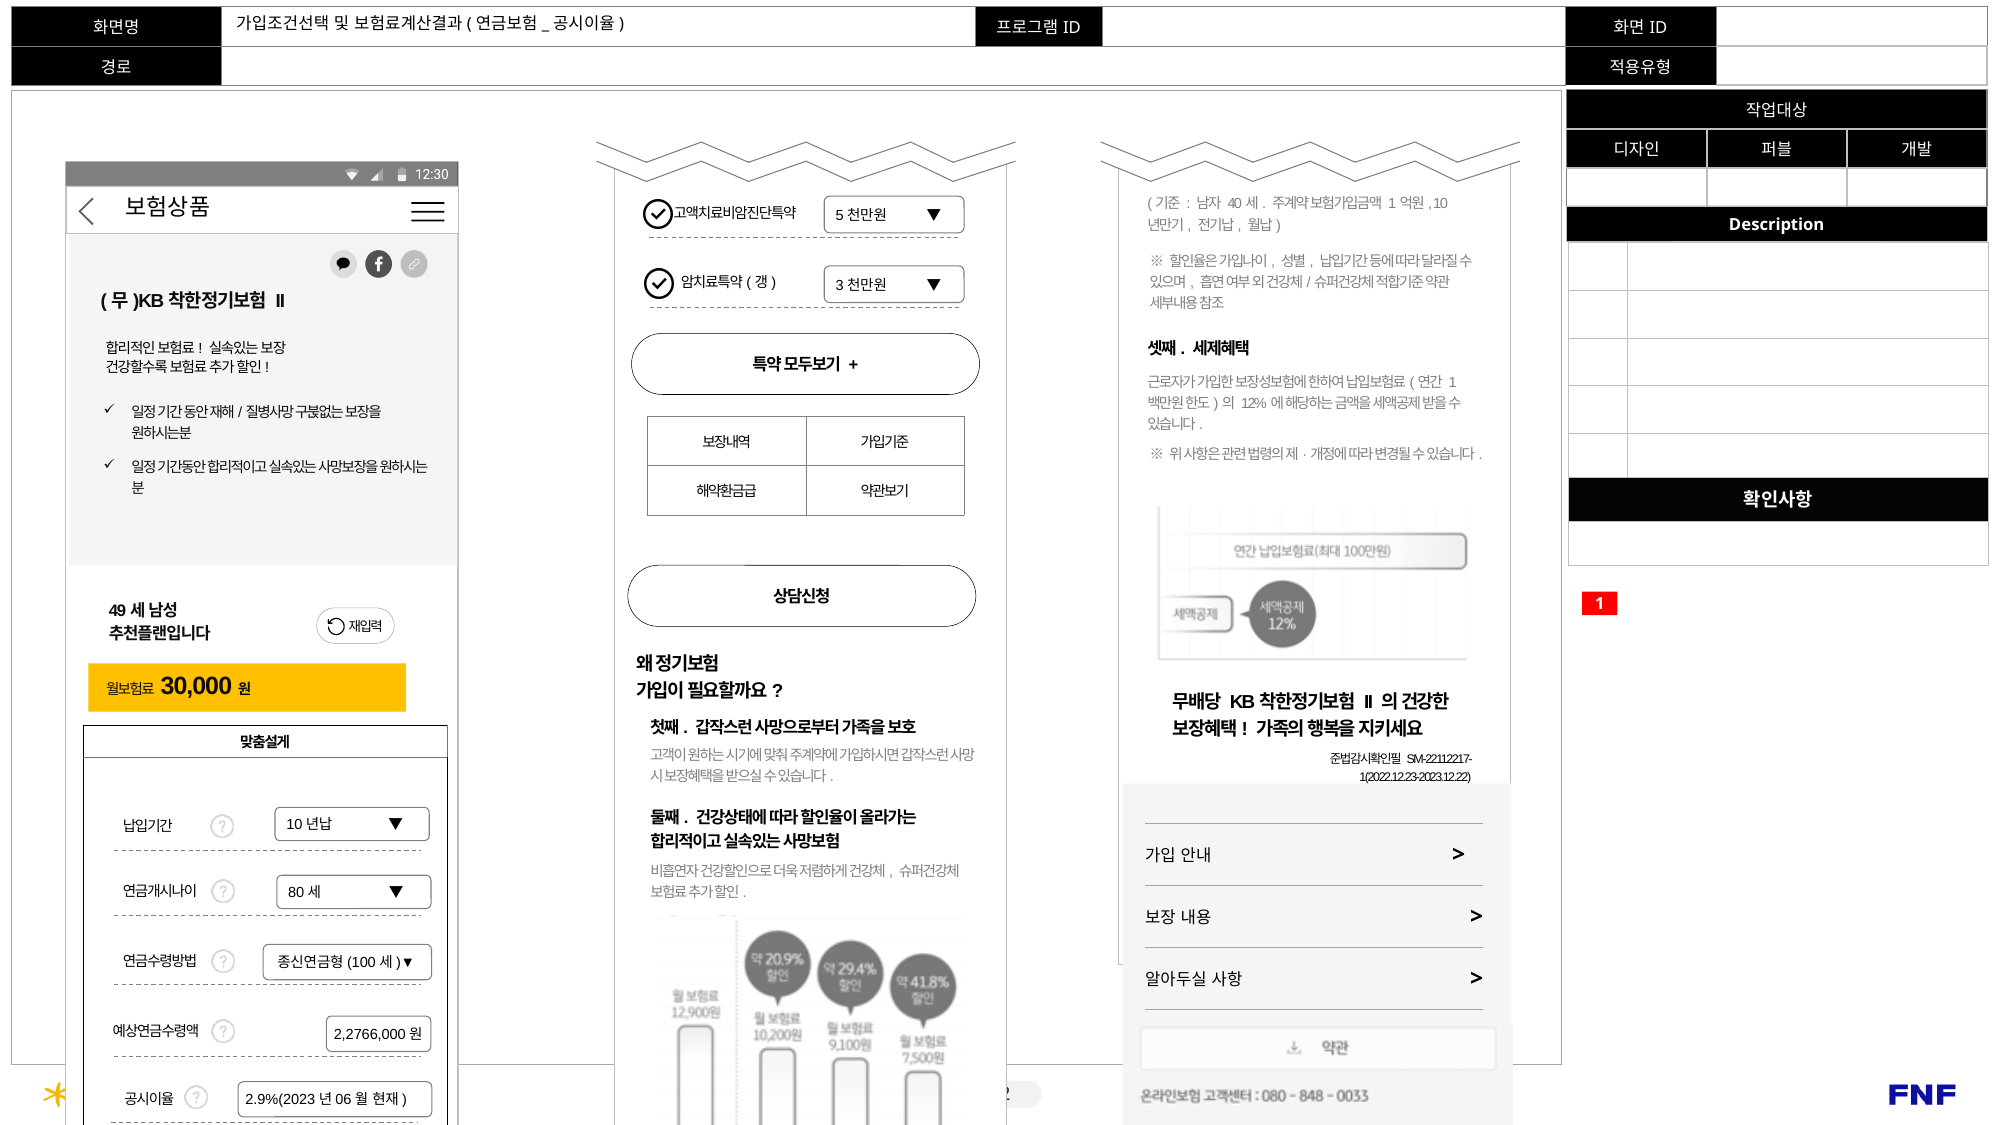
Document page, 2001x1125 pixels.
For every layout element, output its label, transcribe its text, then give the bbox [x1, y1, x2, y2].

text_box 종신연금형(100세)▼ [262, 943, 433, 981]
text_box 80세 ▼ [275, 874, 433, 910]
picture [1148, 492, 1477, 672]
picture [326, 247, 432, 279]
table_cell 보장 내용 [1145, 886, 1344, 947]
text_box 비흡연자 건강할인으로 더욱 저렴하게 건강체, 슈퍼건강체 보험료 추가 할인. [632, 858, 994, 901]
text_box ※ 할인율은 가입나이, 성별, 납입기간 등에 따라 달라질 수 있으며, 흡연 여부 외 건강체/슈퍼건강체 적합기준 약관 세부내용 참조 [1131, 248, 1493, 312]
text_box 1 [1581, 591, 1618, 616]
text_box 무배당 KB착한정기보험 II 의 건강한 보장혜택! 가족의 행복을 지키세요 [1155, 684, 1474, 739]
table_cell [319, 758, 447, 1125]
text_box [637, 255, 688, 308]
table_header 가입 안내 [1145, 824, 1344, 885]
table_cell > [1344, 886, 1483, 947]
table_cell [1628, 339, 1988, 385]
table_cell [1569, 434, 1627, 477]
table_header [1628, 243, 1988, 290]
text_box 2.9%(2023년06월 현재) [237, 1080, 433, 1118]
text_box [636, 185, 687, 238]
text_box 근로자가 가입한 보장성보험에 한하여 납입보험료(연간 1백만원 한도)의 12%에 해당하는 금액을 세액공제 받을 수 있습니다. [1129, 369, 1490, 433]
table_cell [1628, 434, 1988, 477]
text_box 합리적인 보험료! 실속있는 보장 [105, 339, 319, 357]
text_box 고객이 원하는 시기에 맞춰 주계약에 가입하시면 갑작스런 사망 시 보장혜택을 받으실 수 있습니다. [632, 742, 997, 785]
table_header [1569, 243, 1627, 290]
table_header > [1344, 824, 1483, 885]
picture [631, 915, 995, 1125]
table_cell [1569, 339, 1627, 385]
text_box 셋째. 세제혜택 [1129, 333, 1490, 358]
text_box 상담신청 [626, 564, 977, 628]
picture [644, 268, 674, 299]
text_box 연금개시나이 [108, 874, 240, 907]
text_box [68, 234, 458, 566]
picture [43, 1082, 65, 1107]
table_cell 알아두실 사항 [1145, 948, 1344, 1009]
text_box 월보험료 30,000 원 [88, 663, 407, 712]
table_cell [1628, 386, 1988, 433]
picture [1887, 1083, 1956, 1106]
text_box [253, 1071, 438, 1120]
picture [211, 949, 235, 973]
table_header 맞춤설게 [84, 726, 447, 757]
table_cell > [1344, 948, 1483, 1009]
picture [184, 1085, 208, 1109]
text_box 연금수령방법 [108, 943, 225, 977]
table_header 보장내역 [648, 417, 806, 465]
table_cell [1569, 386, 1627, 433]
text_box 건강할수록 보험료 추가 할인! [105, 357, 304, 376]
text_box 2,2766,000원 [325, 1015, 432, 1053]
title 가입조건선택 및 보험료계산결과(연금보험_공시이율) [221, 7, 974, 42]
picture [210, 814, 234, 838]
text_box 둘째. 건강상태에 따라 할인율이 올라가는 합리적이고 실속있는 사망보험 [632, 803, 994, 852]
text_box 3천만원 ▼ [823, 264, 966, 304]
table_cell 확인사항 [1569, 478, 1988, 521]
text_box 공시이율 [109, 1082, 238, 1115]
text_box 5천만원 ▼ [823, 195, 966, 234]
text_box 준법감시확인필 SM-22112217-1(2022.12.23-2023.12.22) [1289, 748, 1486, 782]
text_box 일정 기간 동안 재해/질병사망 구붅없는 보장을 원하시는분 일정 기간동안 합리적이고 실속있는 사망보장을 원하시는 분 [85, 399, 435, 497]
table_cell 해약환금급 [648, 466, 806, 515]
text_box (기준 : 남자 40세. 주계약 보험가입금액 1억원, 10년만기, 전기납, 월납) [1129, 190, 1490, 233]
picture [326, 616, 346, 637]
table_cell 약관보기 [807, 466, 964, 515]
table_cell [1569, 291, 1627, 338]
picture [211, 1019, 235, 1043]
text_box 왜 정기보험 가입이 필요할까요? [618, 647, 937, 702]
text_box 재입력 [315, 606, 396, 645]
text_box 암치료특약(갱) [688, 265, 815, 298]
text_box ※ 위 사항은 관련 법령의 제·개정에 따라 변경될 수 있습니다. [1131, 441, 1493, 463]
text_box 고액치료비암진단특약 [687, 196, 825, 229]
text_box 예상연금수령액 [98, 1014, 229, 1047]
text_box 10년납 ▼ [273, 806, 431, 842]
picture [211, 879, 235, 903]
text_box [646, 392, 685, 455]
picture [643, 199, 673, 229]
picture [1123, 1025, 1513, 1125]
table_header 가입기준 [807, 417, 964, 465]
table_cell [84, 758, 319, 1125]
text_box (무)KB착한정기보험 II [82, 284, 432, 312]
table_cell [1569, 522, 1988, 565]
text_box 첫째. 갑작스런 사망으로부터 가족을 보호 [632, 712, 997, 737]
list 보험상품 [110, 188, 407, 226]
text_box 49세 남성 추천플랜입니다 [91, 595, 410, 644]
text_box 특약 모두보기 + [630, 332, 981, 396]
table_cell [1628, 291, 1988, 338]
text_box [1122, 782, 1512, 1125]
text_box 납입기간 [108, 809, 213, 842]
